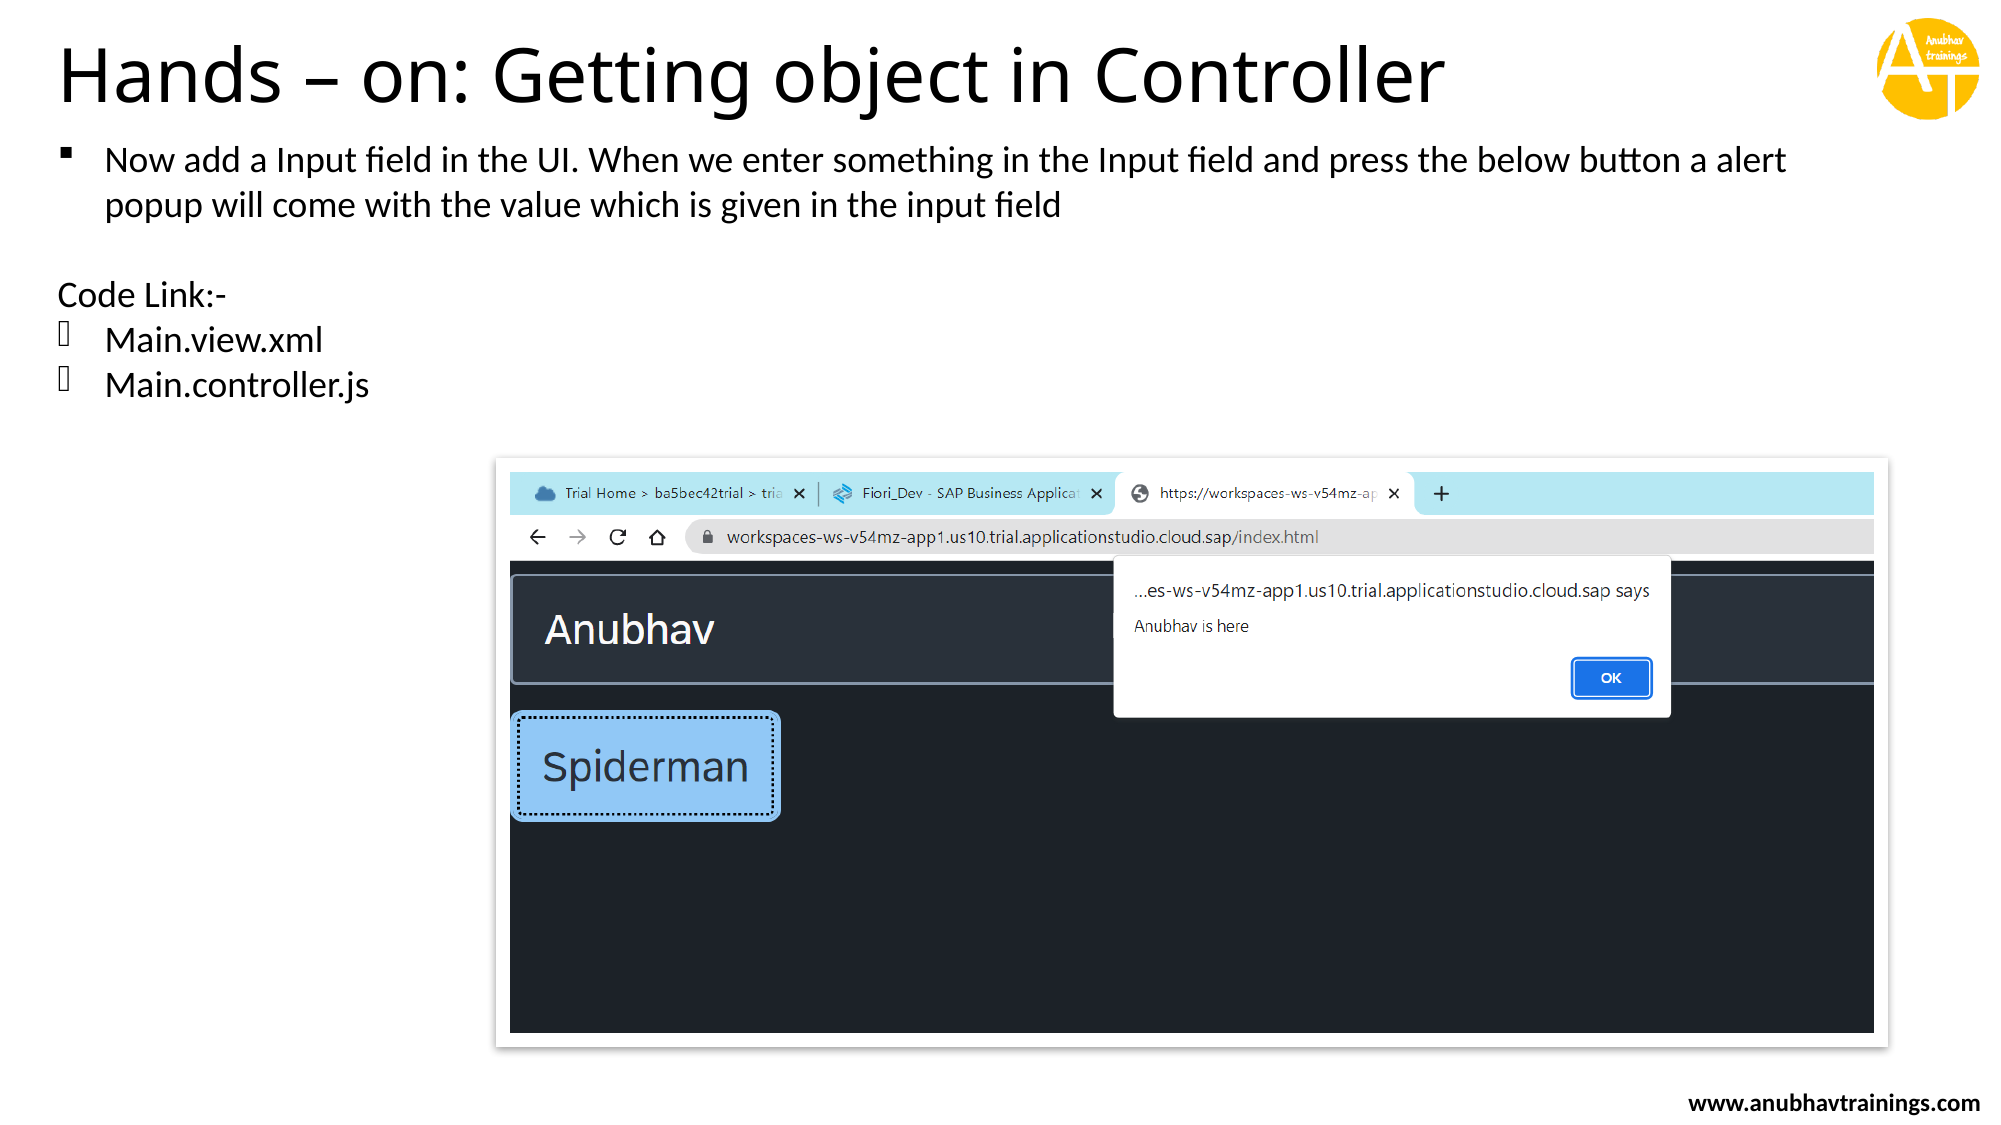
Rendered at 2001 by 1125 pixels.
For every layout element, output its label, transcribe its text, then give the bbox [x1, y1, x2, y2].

footer www.anubhavtrainings.com [1669, 1089, 2000, 1114]
picture [1866, 11, 1985, 128]
picture [510, 472, 1874, 1033]
text_box Hands – on: Getting object in Controller [42, 30, 1866, 127]
text_box Now add a Input field in the UI. When we enter something in the Input field and press the below button a alert popup will come with the value which is given in the input field Code Link:- Main.view.xml Main.controller.js [42, 127, 1874, 413]
